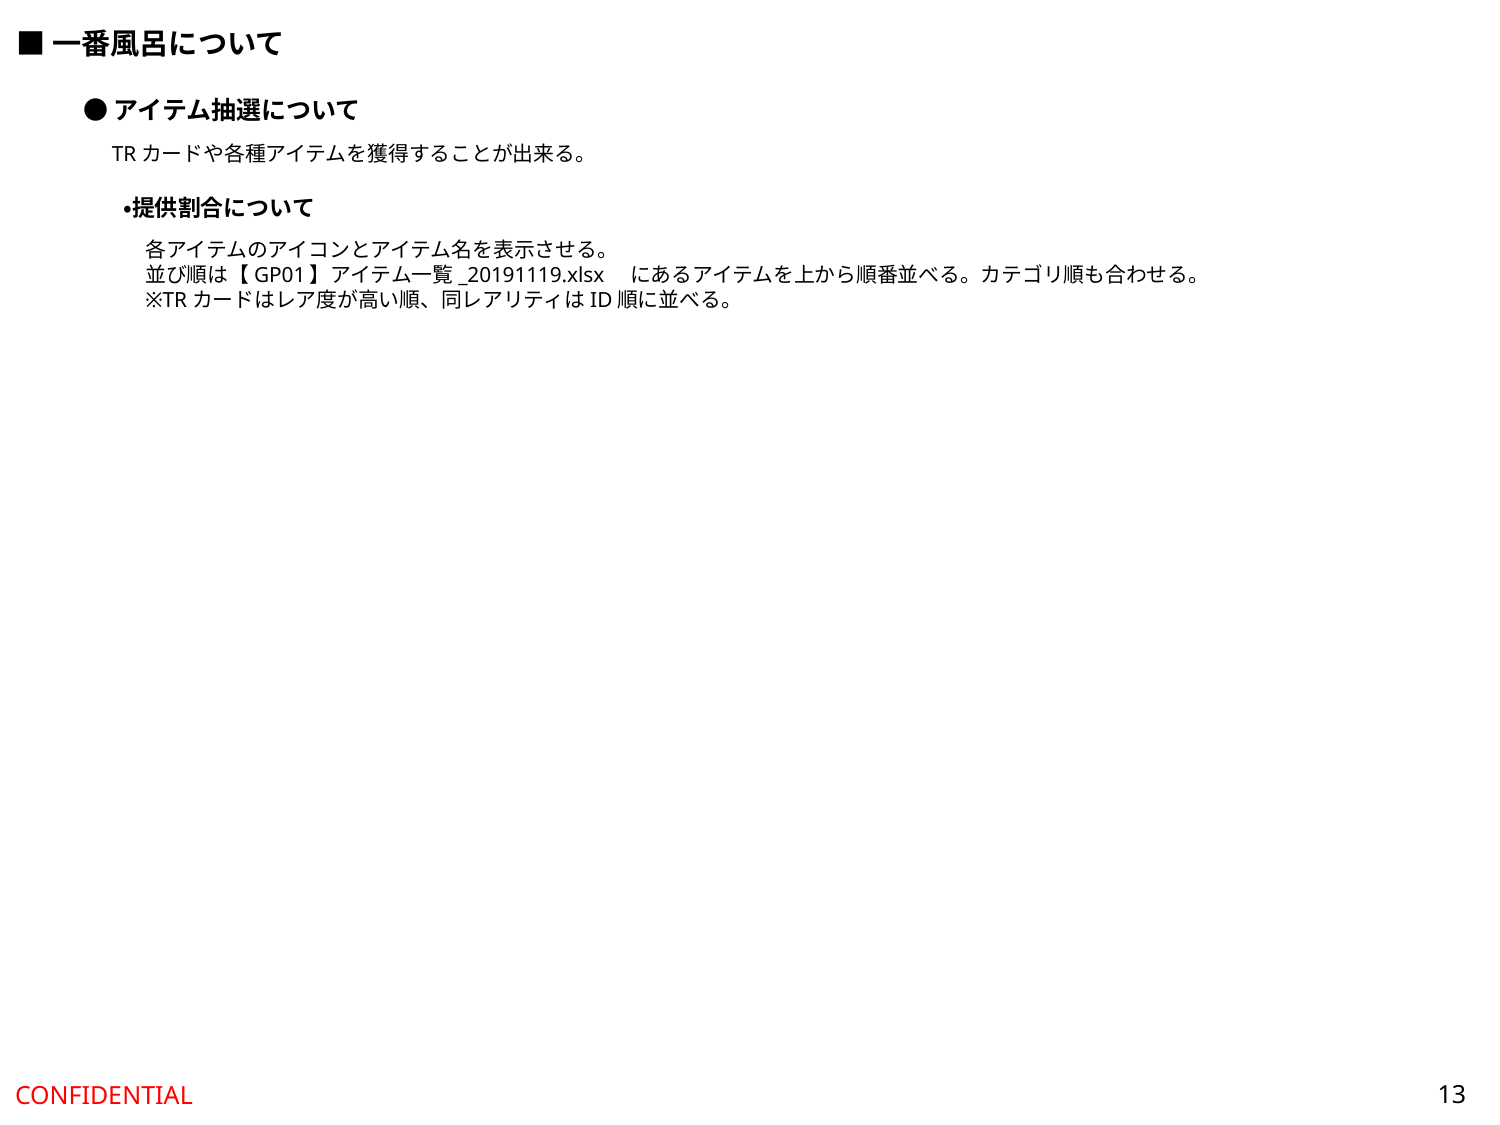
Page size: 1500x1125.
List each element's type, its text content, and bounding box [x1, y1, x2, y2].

footer CONFIDENTIAL [0, 1065, 507, 1125]
slide_number 13 [1143, 1065, 1482, 1125]
text_box 各アイテムのアイコンとアイテム名を表示させる。 並び順は【GP01】アイテム一覧_20191119.xlsx にあるアイテムを上から順番並べる。カテゴリ順も合わせる。 ※TRカードはレア度が高い順、同レアリティはID順に並べる。 [130, 229, 1259, 345]
text_box TRカードや各種アイテムを獲得することが出来る。 [97, 133, 1144, 174]
text_box ・提供割合について [108, 186, 483, 229]
text_box ■一番風呂について [1, 17, 300, 68]
text_box ●アイテム抽選について [68, 87, 376, 132]
